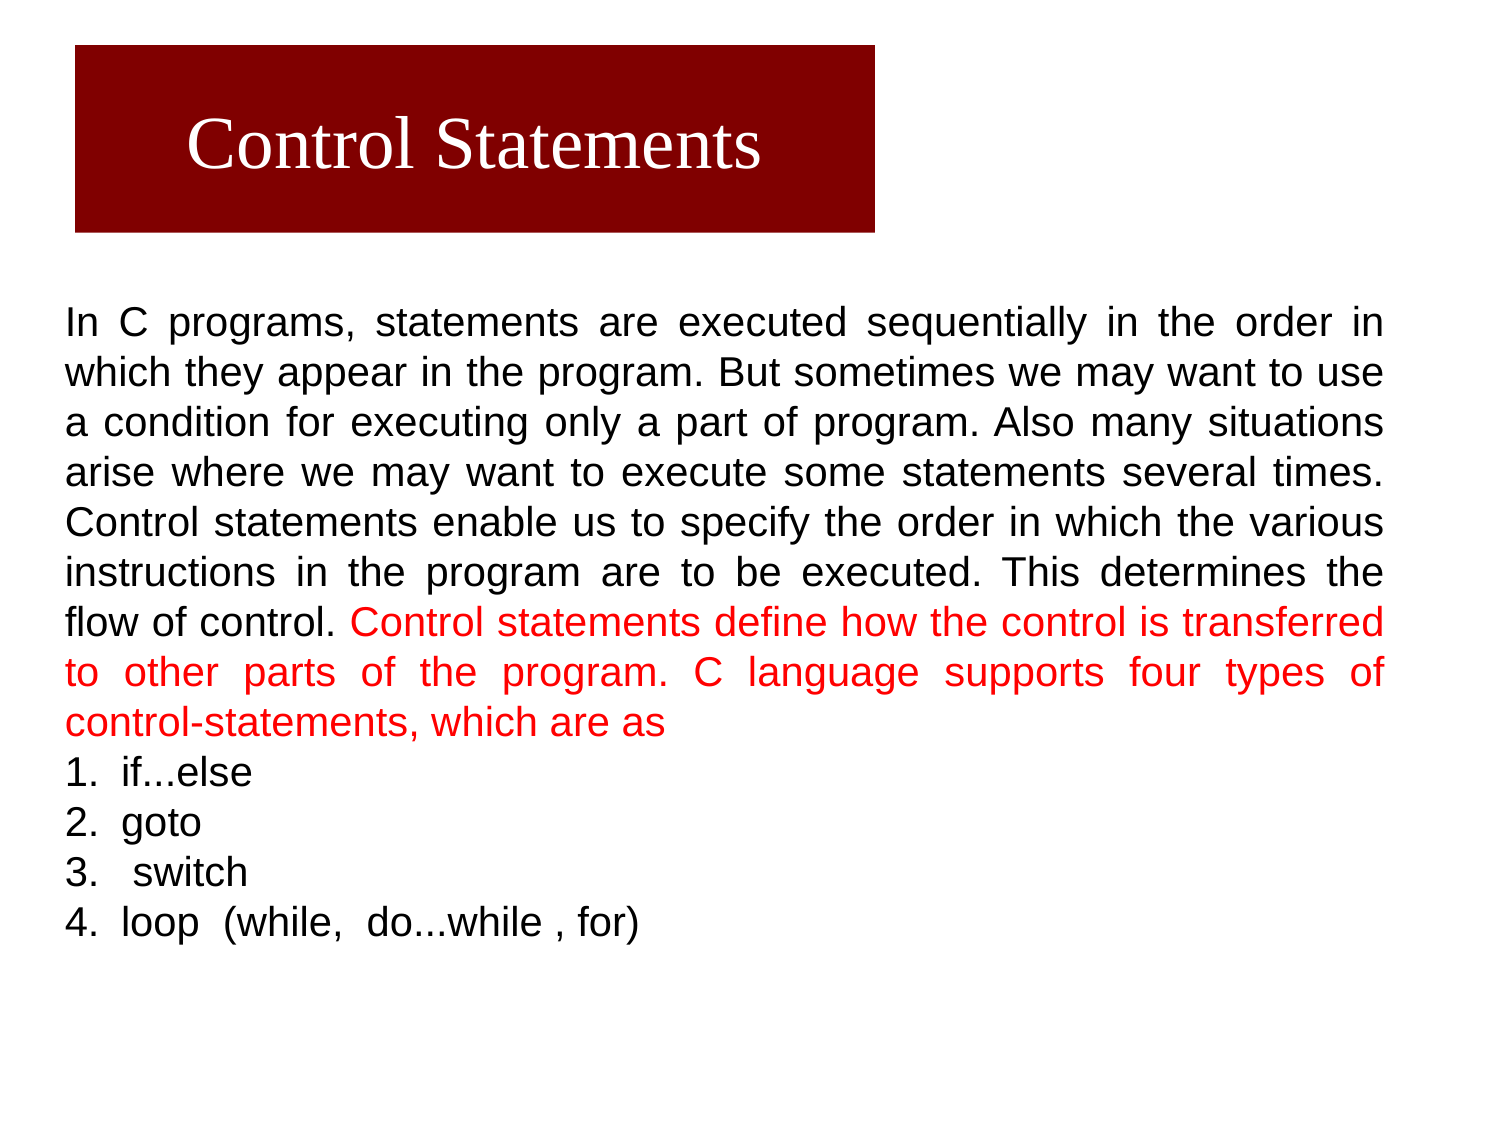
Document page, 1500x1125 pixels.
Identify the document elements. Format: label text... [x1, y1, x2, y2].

text_box In C programs, statements are executed sequentially in the order in which they appear in the program. But sometimes we may want to use a condition for executing only a part of program. Also many situations arise where we may want to execute some statements several times. Control statements enable us to specify the order in which the various instructions in the program are to be executed. This determines the flow of control. Control statements define how the control is transferred to other parts of the program. C language supports four types of control-statements, which are as if...else goto switch loop (while, do...while , for) [49, 287, 1400, 953]
title Control Statements [74, 44, 876, 233]
